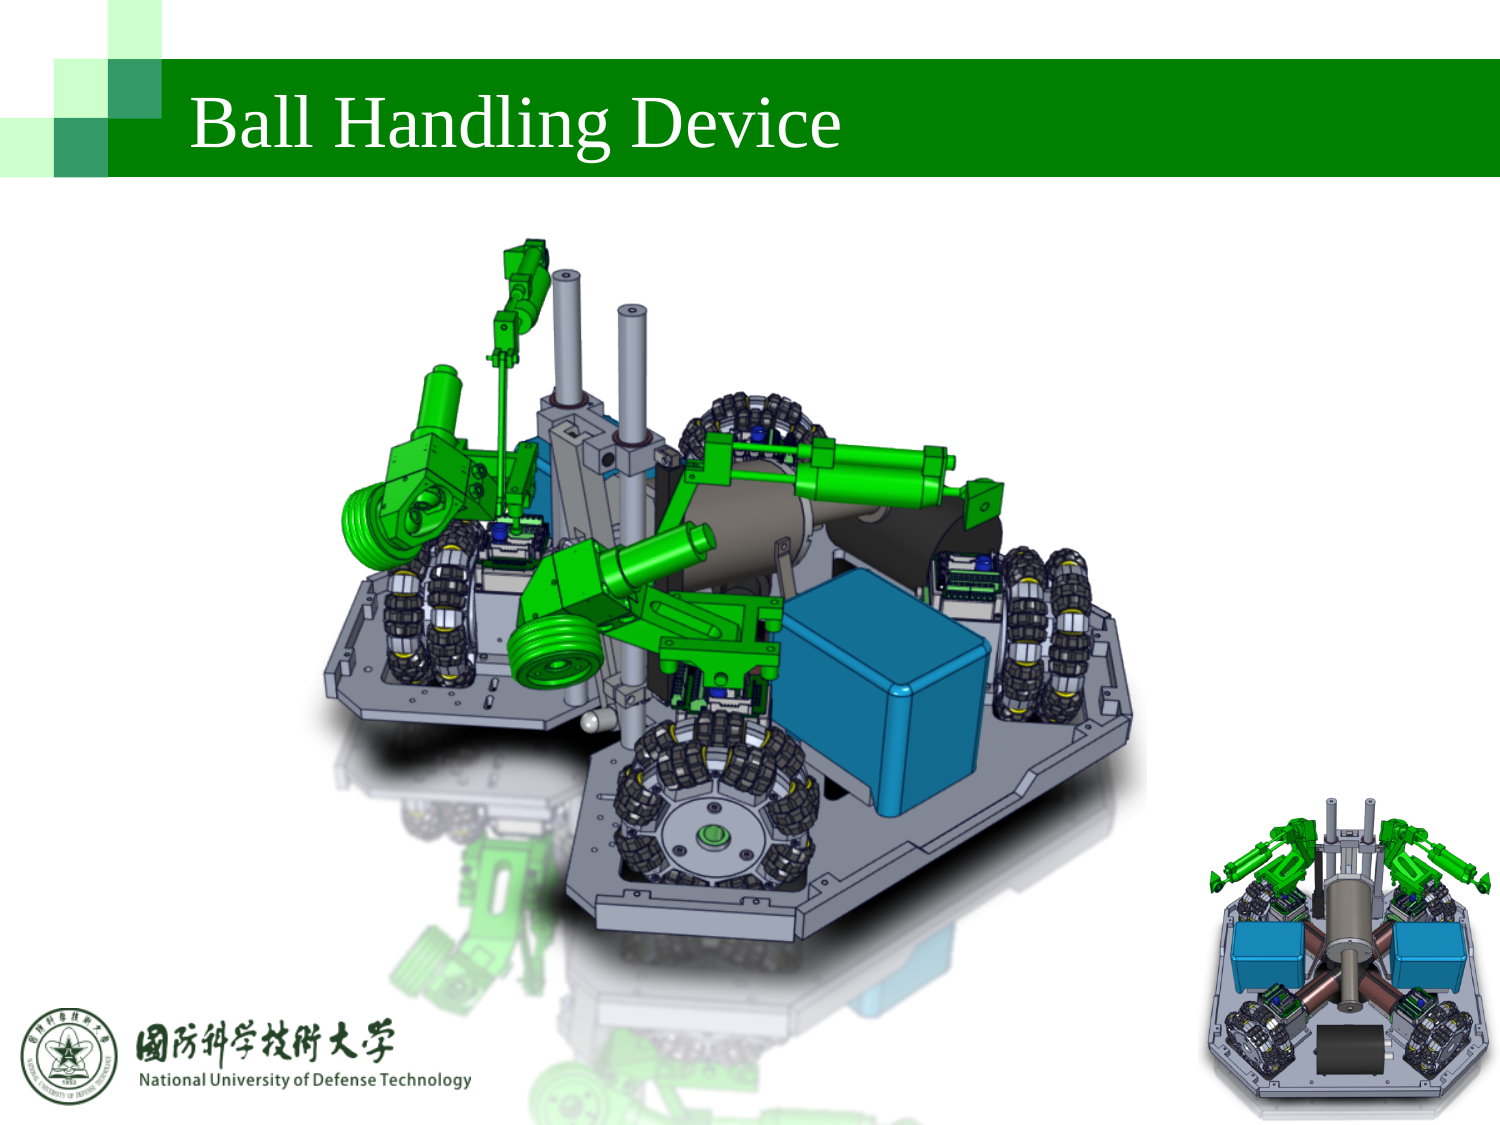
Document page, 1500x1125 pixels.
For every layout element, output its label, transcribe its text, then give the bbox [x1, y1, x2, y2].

title Ball Handling Device [174, 55, 1500, 181]
picture [20, 230, 1148, 1125]
picture [1198, 796, 1500, 1123]
